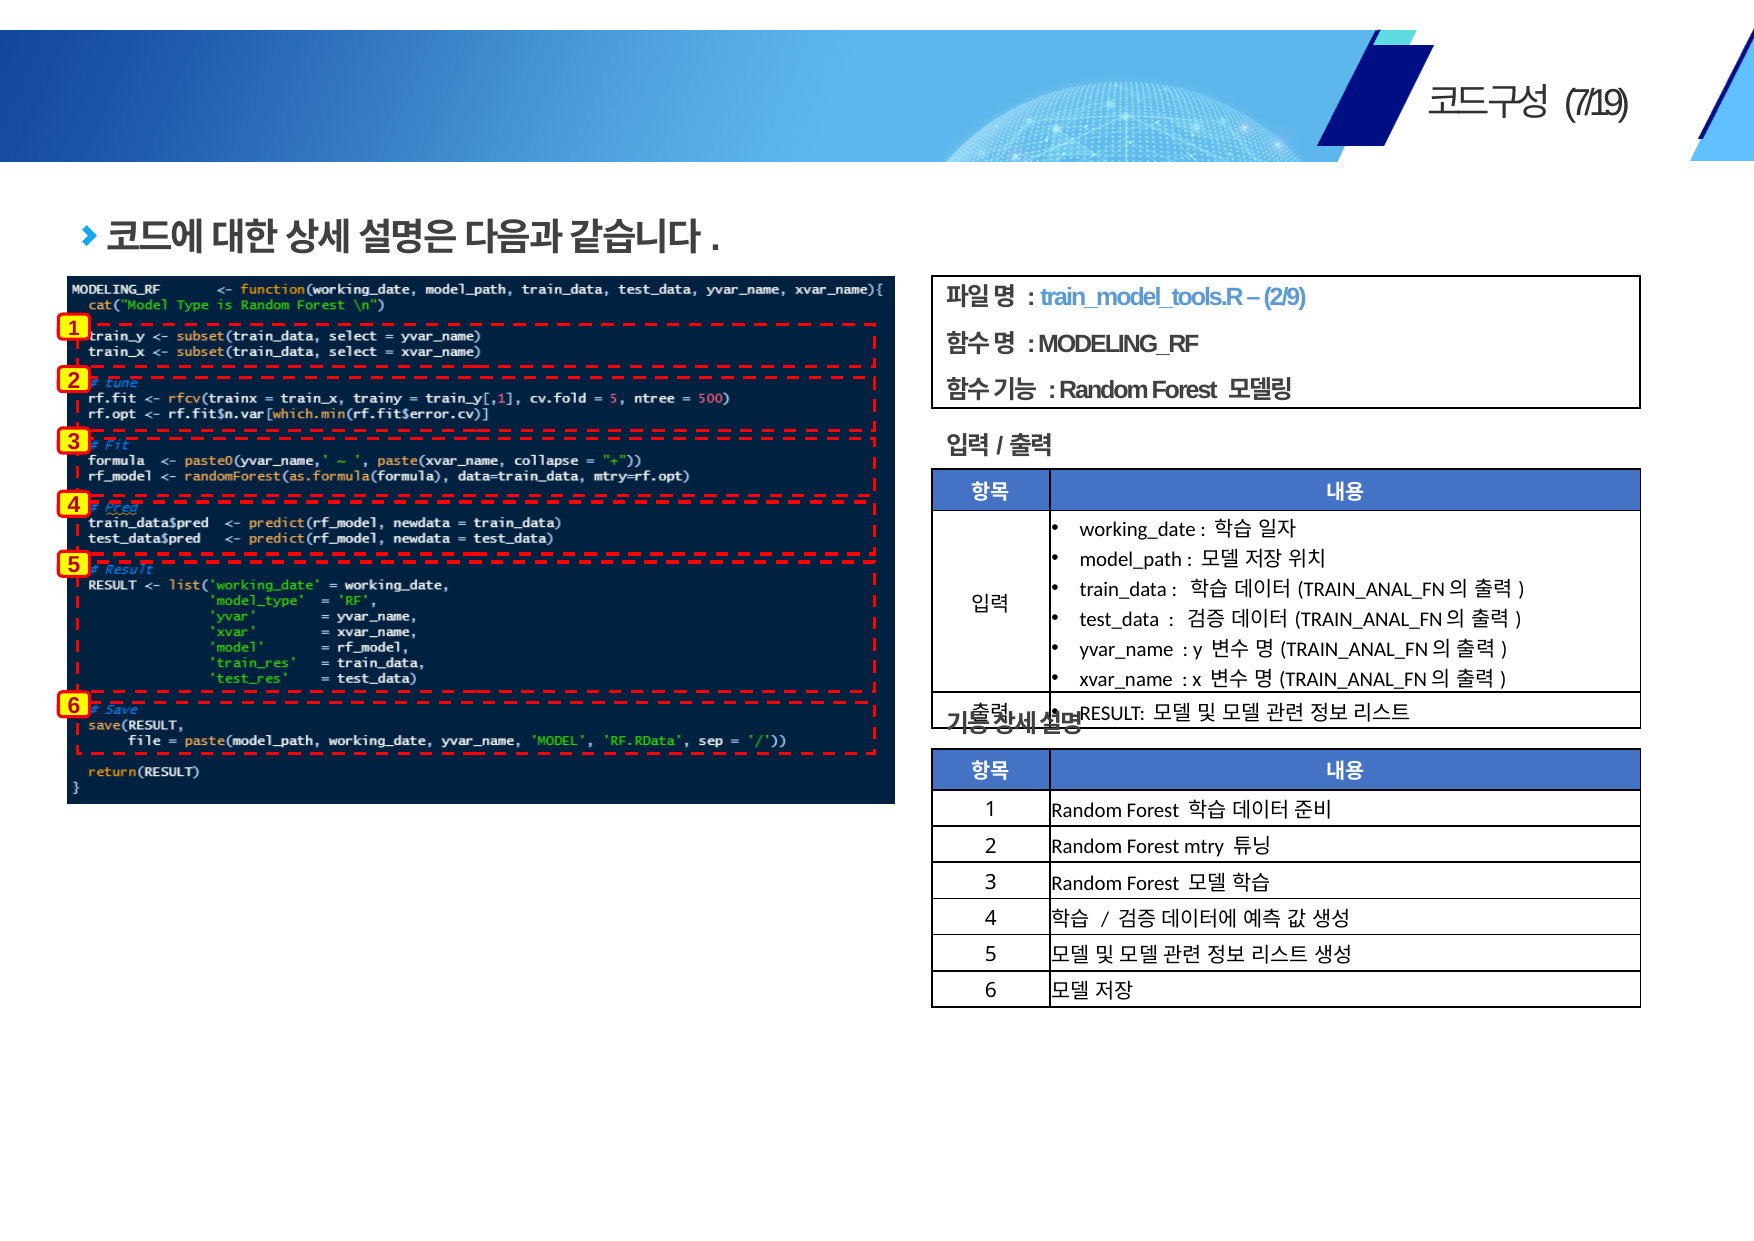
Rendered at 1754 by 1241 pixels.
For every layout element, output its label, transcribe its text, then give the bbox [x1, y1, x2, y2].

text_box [58, 367, 875, 428]
table_cell working_date : 학습 일자 model_path : 모델 저장 위치 train_data : 학습 데이터(TRAIN_ANAL_FN의 출력) test_data : 검증 데이터(TRAIN_ANAL_FN의 출력) yvar_name : y 변수 명(TRAIN_ANAL_FN의 출력) xvar_name : x 변수 명(TRAIN_ANAL_FN의 출력) [1051, 511, 1640, 691]
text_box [58, 428, 875, 491]
table_cell 4 [933, 899, 1049, 934]
table_cell 모델 저장 [1051, 972, 1640, 1006]
table_cell Random Forest mtry 튜닝 [1051, 827, 1640, 861]
table_cell 모델 및 모델 관련 정보 리스트 생성 [1051, 935, 1640, 970]
text_box 코드 구성 (7/19) [1412, 70, 1646, 131]
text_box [58, 314, 875, 367]
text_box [58, 551, 875, 691]
table_header 내용 [1051, 470, 1640, 510]
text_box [58, 491, 875, 551]
text_box 별첨 [1319, 70, 1412, 131]
table_cell 1 [933, 791, 1049, 825]
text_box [58, 691, 875, 754]
text_box 입력/출력 [931, 422, 1285, 467]
table_cell 입력 [933, 511, 1049, 691]
table_header 항목 [933, 750, 1049, 789]
table_cell RESULT: 모델 및 모델 관련 정보 리스트 [1051, 693, 1640, 727]
table_cell 2 [933, 827, 1049, 861]
text_box 코드에 대한 상세 설명은 다음과 같습니다. [67, 183, 1703, 266]
table_cell 5 [933, 935, 1049, 970]
table_cell 6 [933, 972, 1049, 1006]
table_cell 학습 / 검증 데이터에 예측 값 생성 [1051, 899, 1640, 934]
table_cell 출력 [933, 693, 1049, 699]
picture [0, 0, 1754, 1240]
text_box 기능 상세 설명 [931, 699, 1285, 745]
table_cell Random Forest 학습 데이터 준비 [1051, 791, 1640, 825]
table_header 내용 [1051, 750, 1640, 789]
text_box 세부 과제명 : IoT 빅데이터 및 인공지능 기반의 축산 악취 실시간 조기 예,경보 알고리즘 개발 및 실증 연구 [36, 17, 1301, 92]
text_box 파일 명 : train_model_tools.R – (2/9) 함수 명 : MODELING_RF 함수 기능 : Random Forest 모델링 [931, 275, 1641, 409]
table_cell 3 [933, 863, 1049, 898]
table_header 항목 [933, 470, 1049, 510]
table_cell Random Forest 모델 학습 [1051, 863, 1640, 898]
